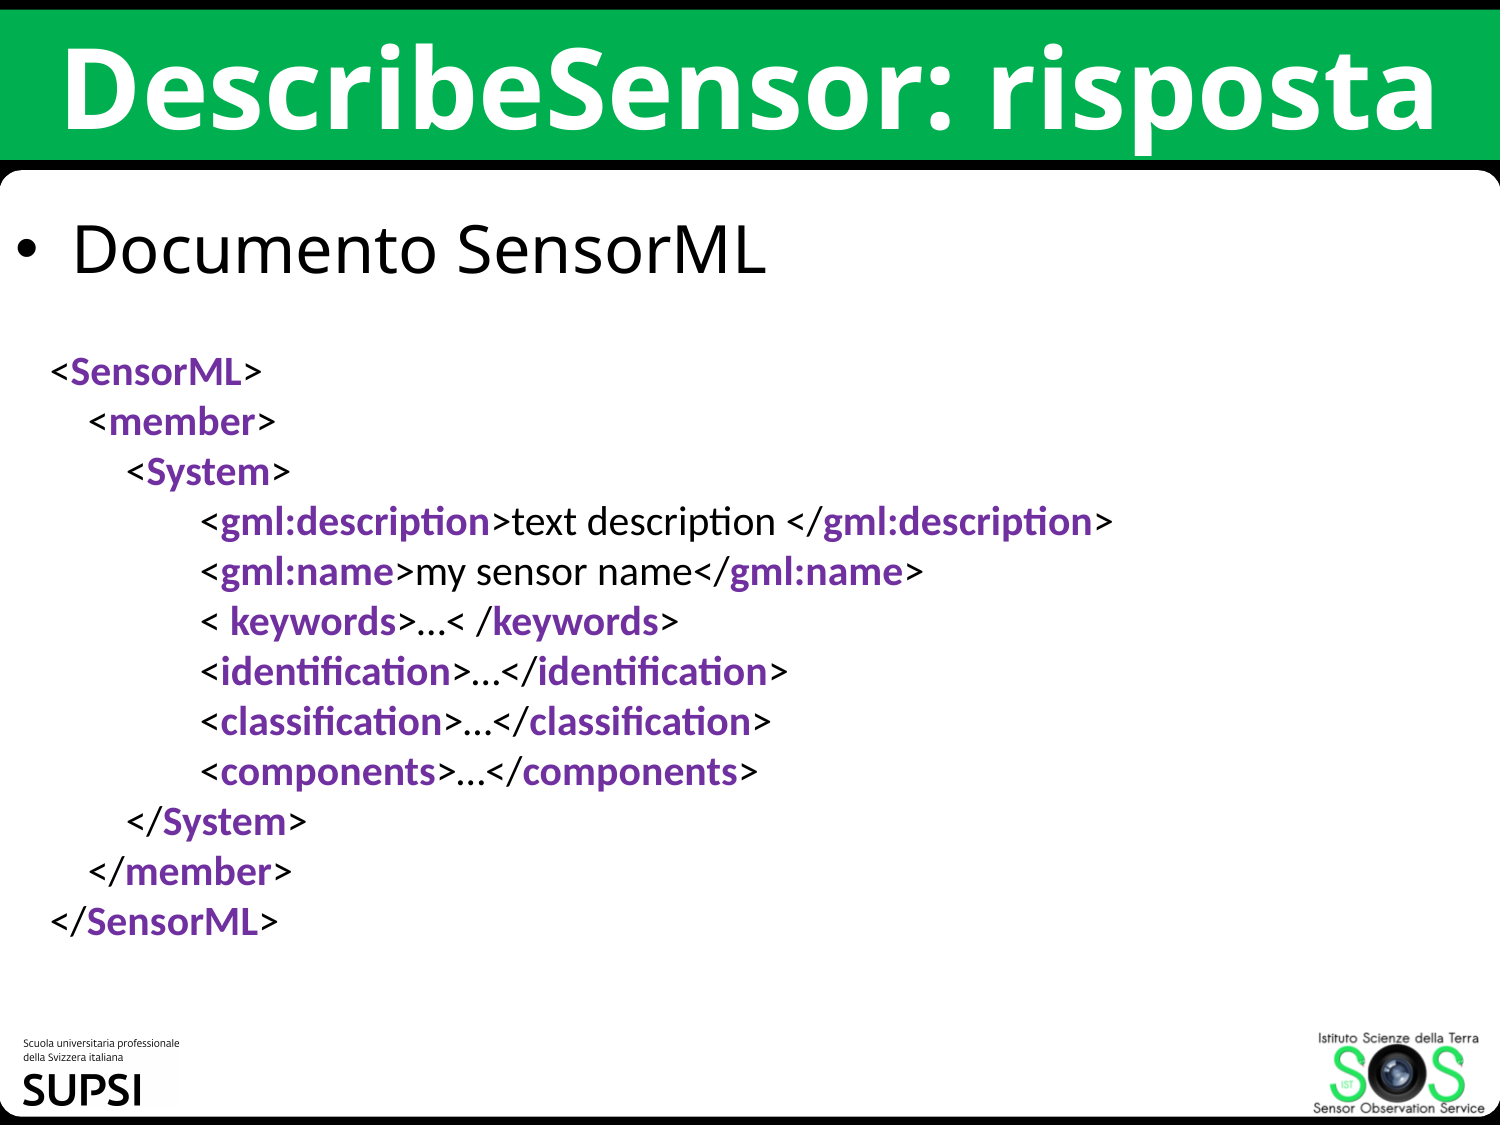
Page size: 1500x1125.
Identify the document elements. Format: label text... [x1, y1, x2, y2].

list Documento SensorML [0, 199, 1500, 305]
picture [23, 1039, 179, 1106]
text_box <SensorML> <member> <System> <gml:description>text description </gml:description> <gml:name>my sensor name</gml:name> < keywords>…< /keywords> <identification>…</identification> <classification>…</classification> <components>…</components> </System> </member> </SensorML> [35, 336, 1465, 1002]
title DescribeSensor: risposta [0, 9, 1500, 160]
picture [1312, 1031, 1486, 1114]
